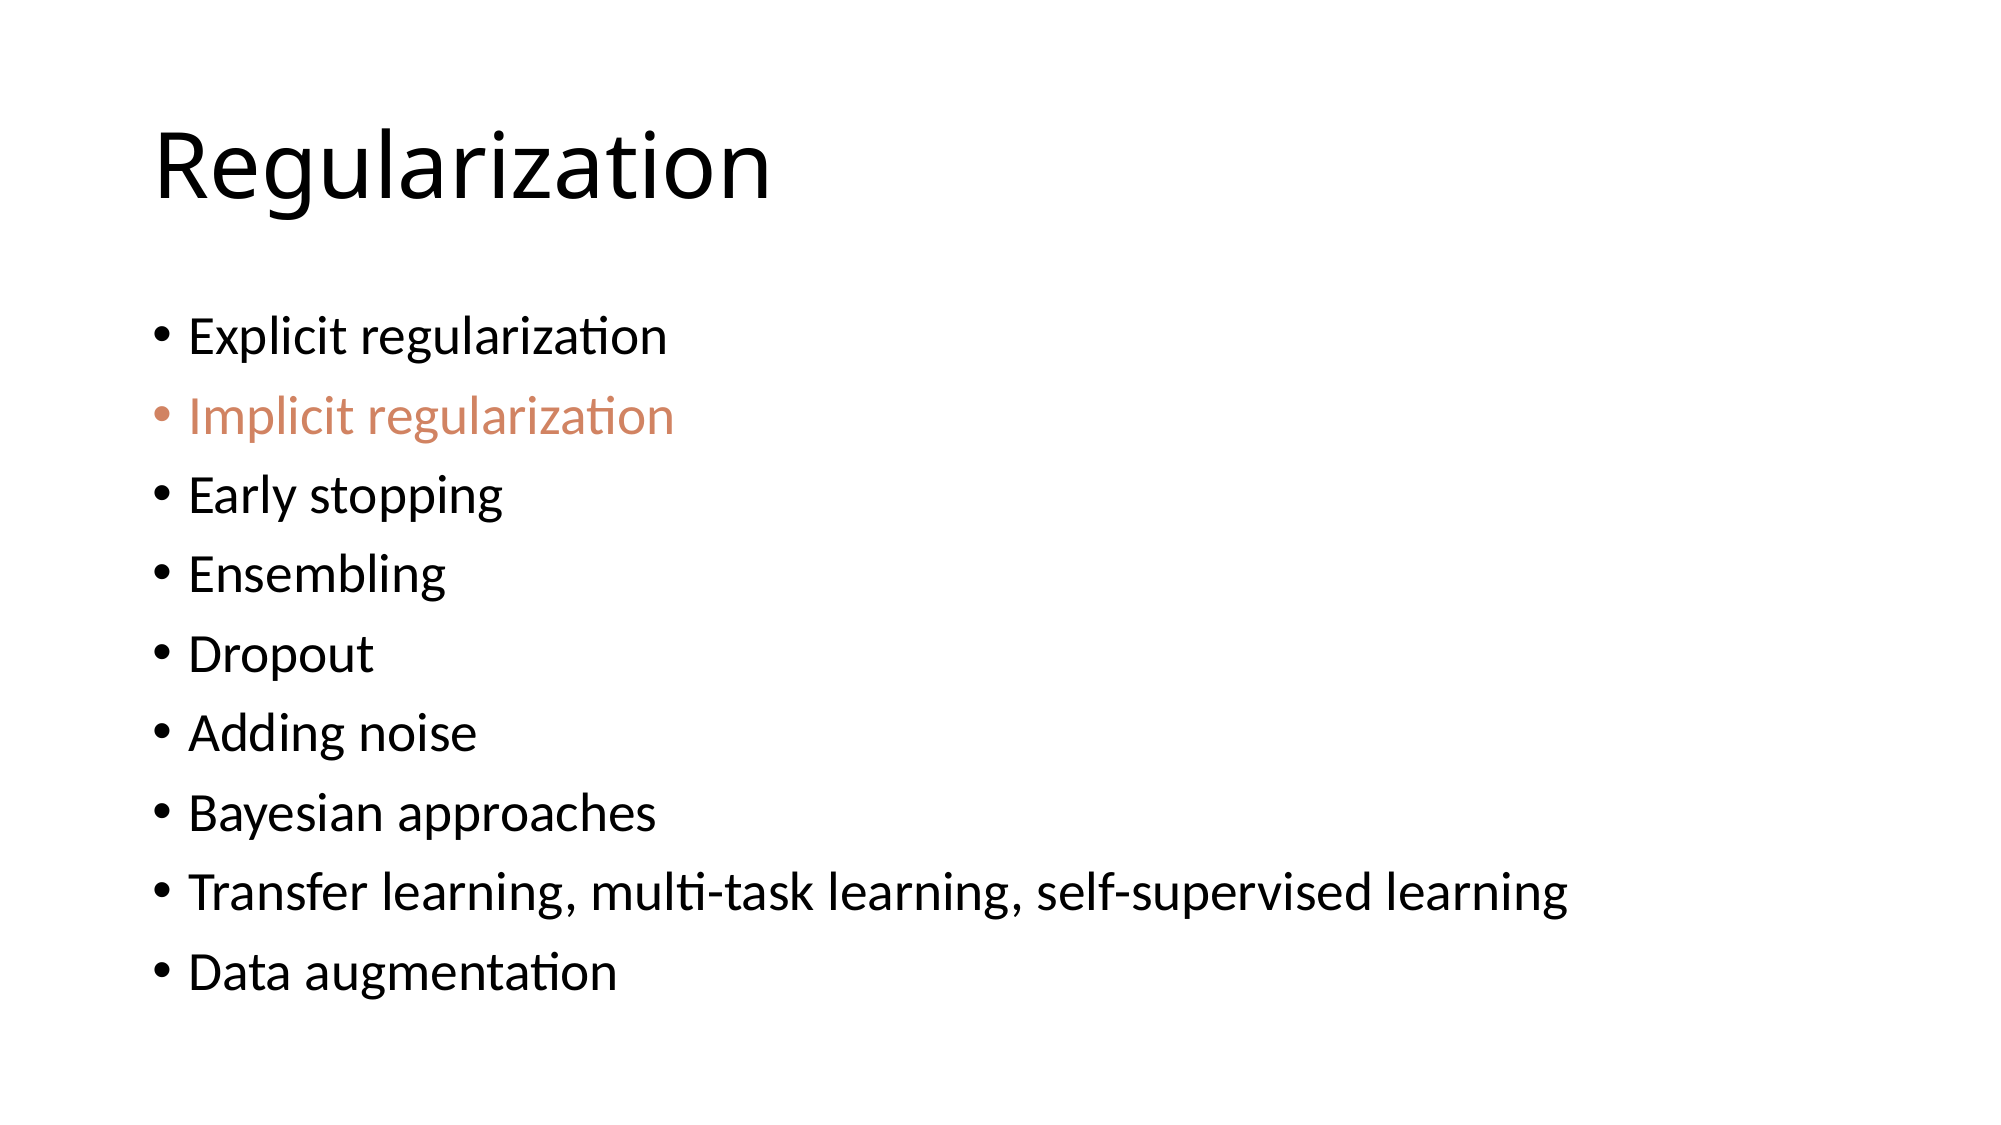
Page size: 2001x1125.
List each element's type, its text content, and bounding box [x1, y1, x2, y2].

list Explicit regularization Implicit regularization Early stopping Ensembling Dropout Adding noise Bayesian approaches Transfer learning, multi-task learning, self-supervised learning Data augmentation [137, 299, 1863, 1014]
title Regularization [137, 59, 1863, 278]
